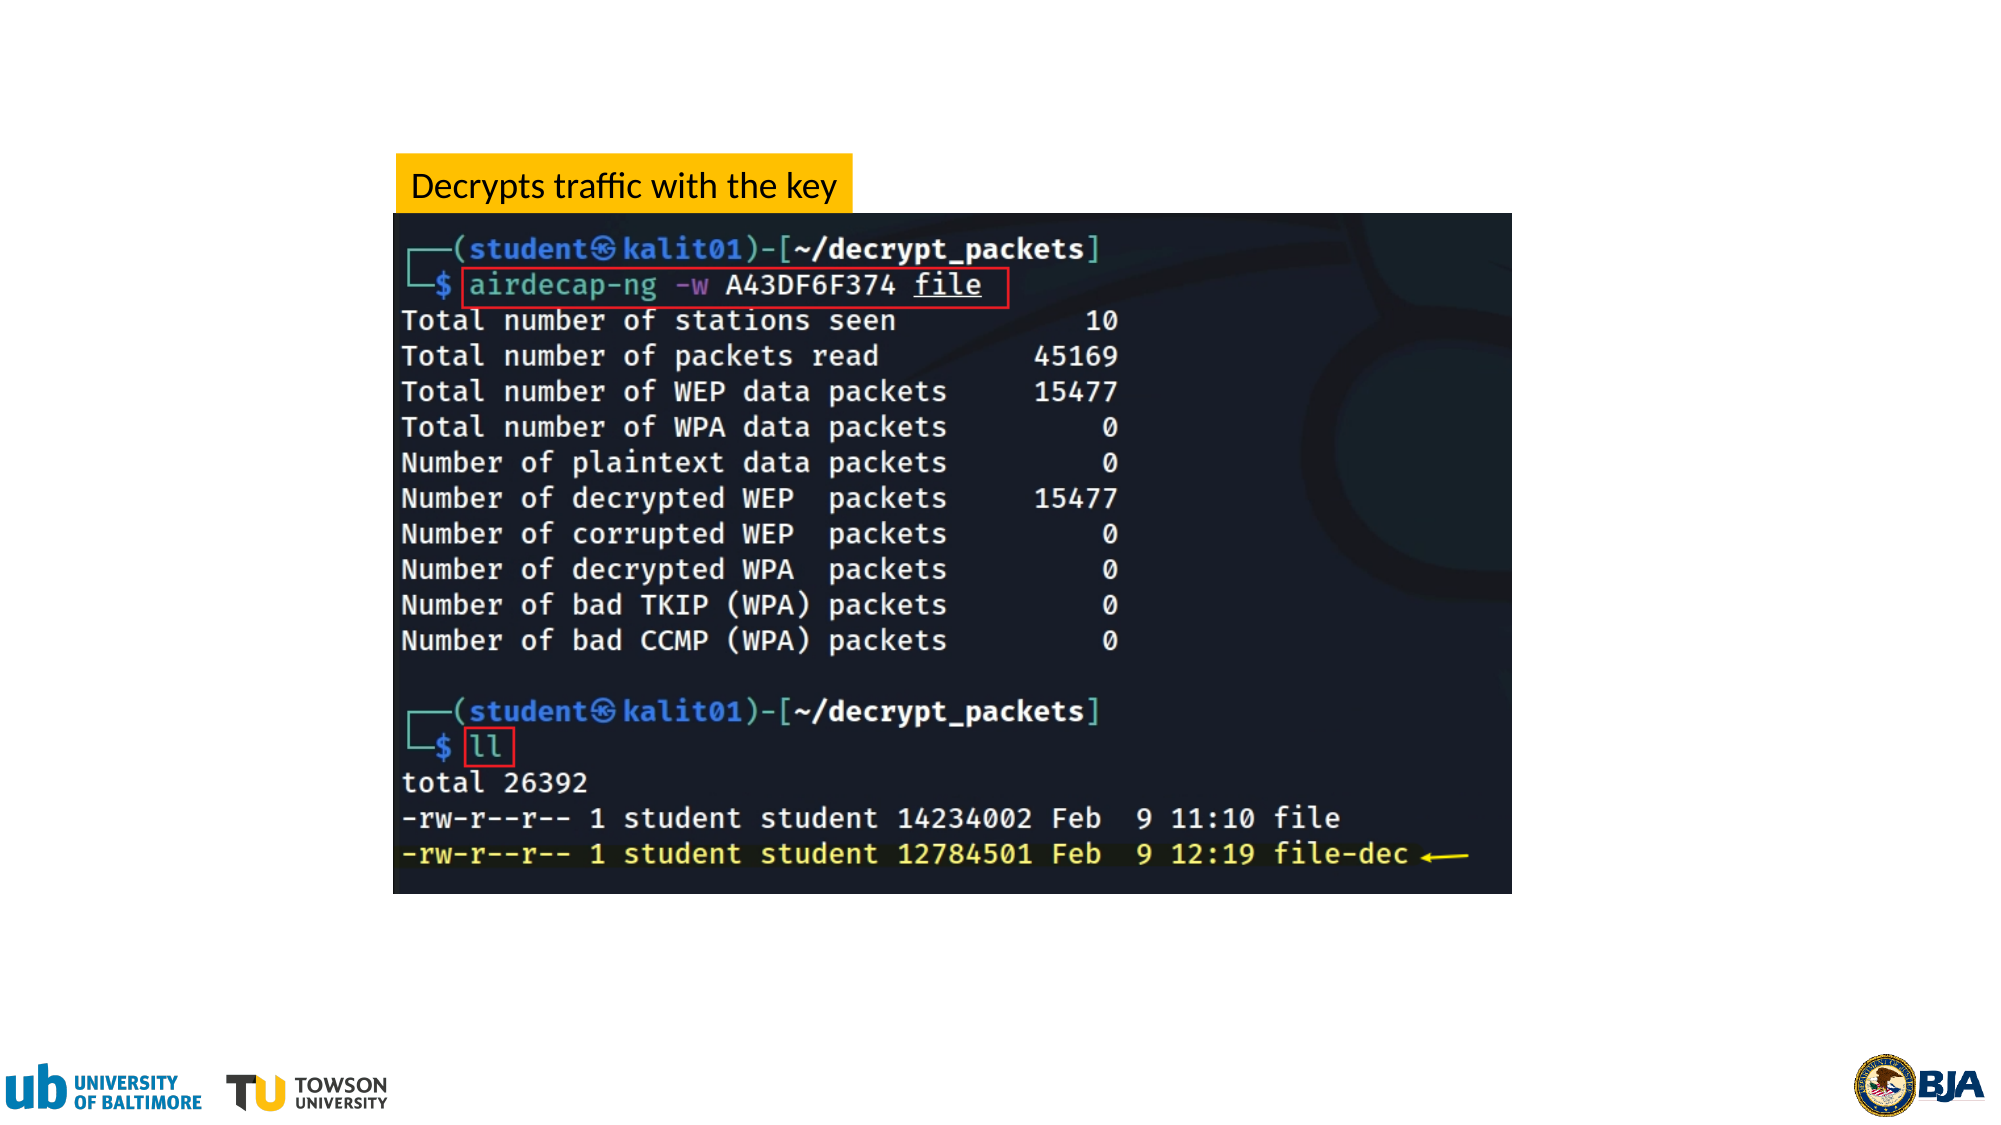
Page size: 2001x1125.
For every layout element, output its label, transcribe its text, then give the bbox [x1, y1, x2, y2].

picture [1854, 1054, 1986, 1117]
text_box Decrypts traffic with the key [396, 153, 853, 213]
picture [392, 213, 1512, 894]
picture [0, 1031, 407, 1125]
